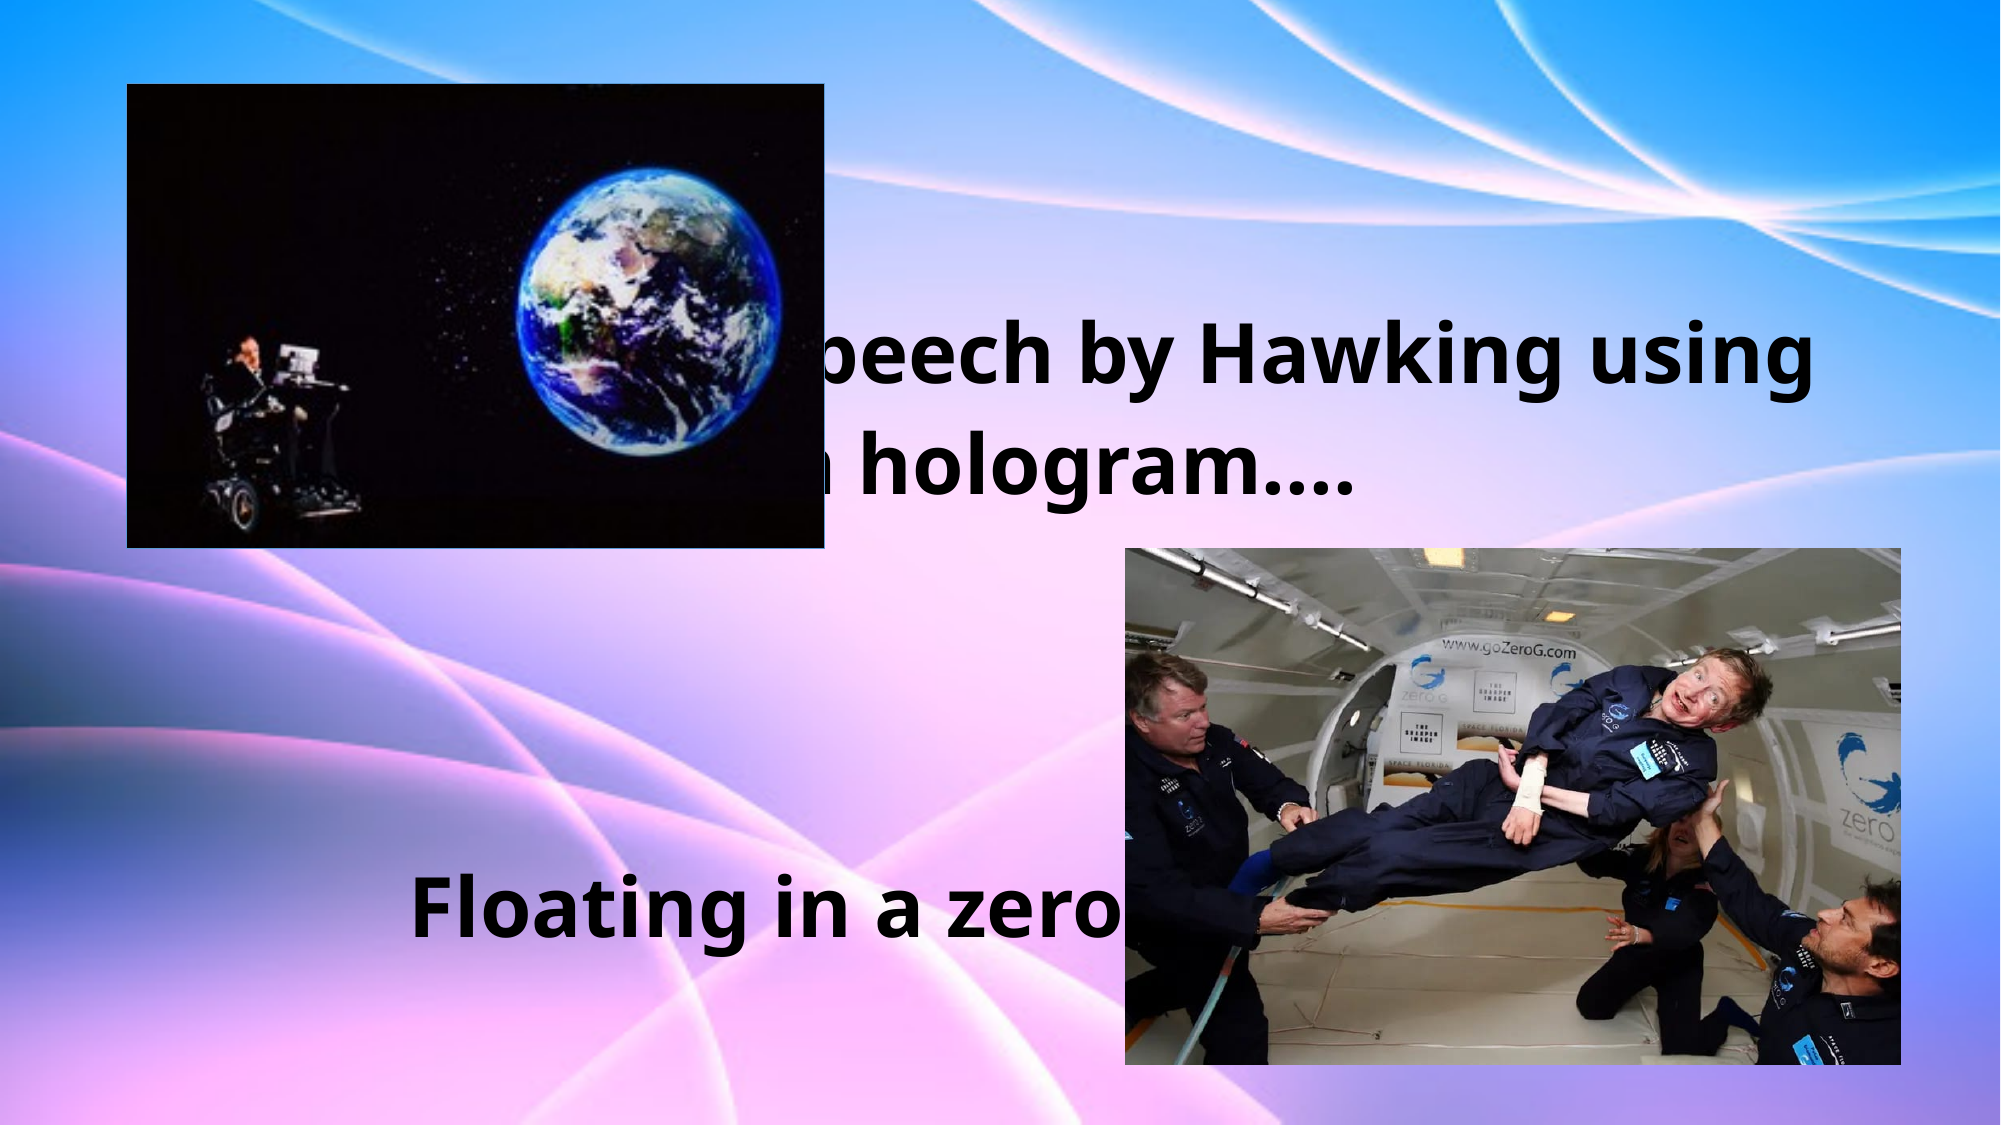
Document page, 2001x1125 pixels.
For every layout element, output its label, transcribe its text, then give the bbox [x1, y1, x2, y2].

picture [1125, 548, 1901, 1065]
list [126, 83, 825, 549]
list Speech by Hawking using a hologram.... Floating in a zero-gravity jet.... [89, 83, 2000, 1125]
picture [0, 0, 2001, 1125]
